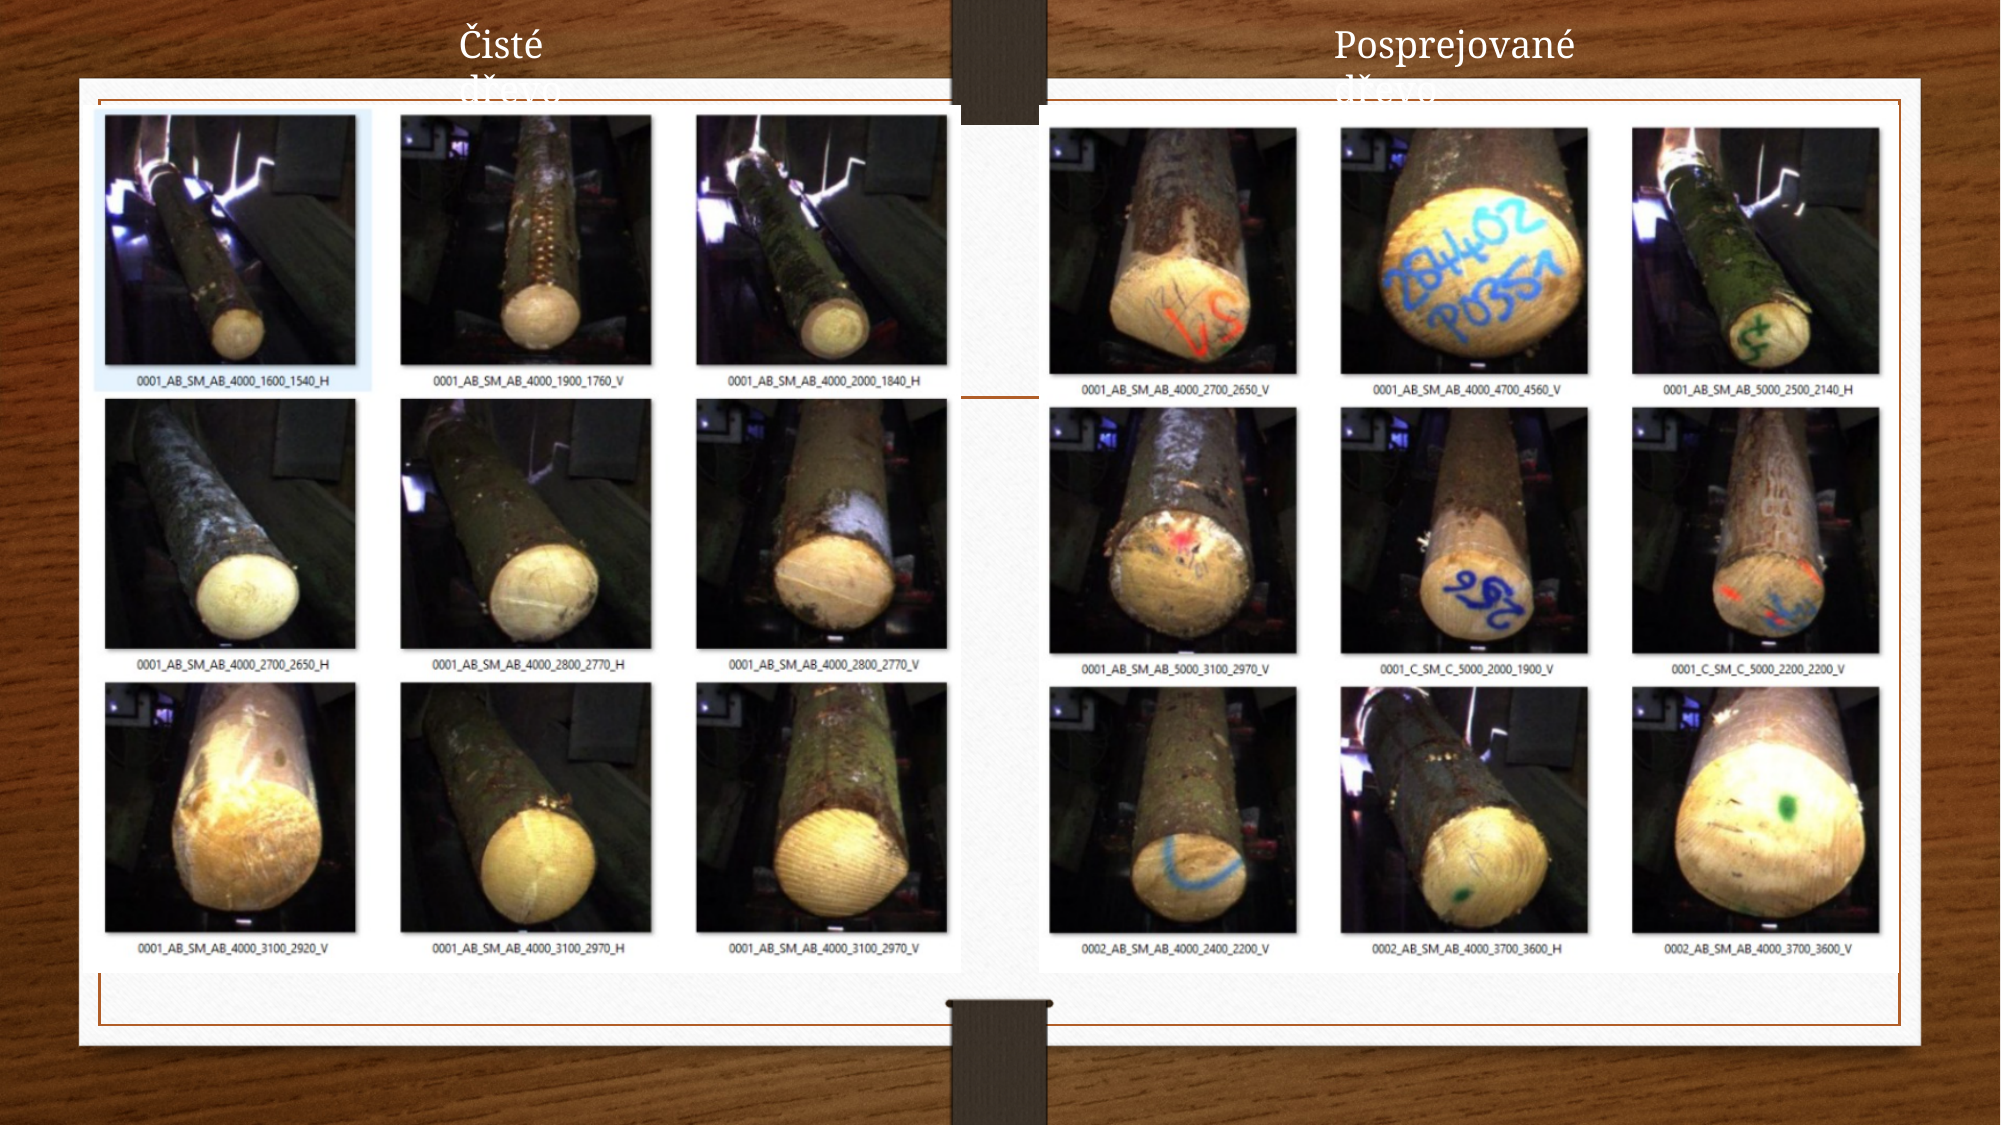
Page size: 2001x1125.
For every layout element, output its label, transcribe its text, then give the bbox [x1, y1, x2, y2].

picture [0, 0, 2001, 1125]
text_box Posprejované dřevo [1318, 13, 1655, 104]
text_box Čisté dřevo [443, 13, 642, 104]
